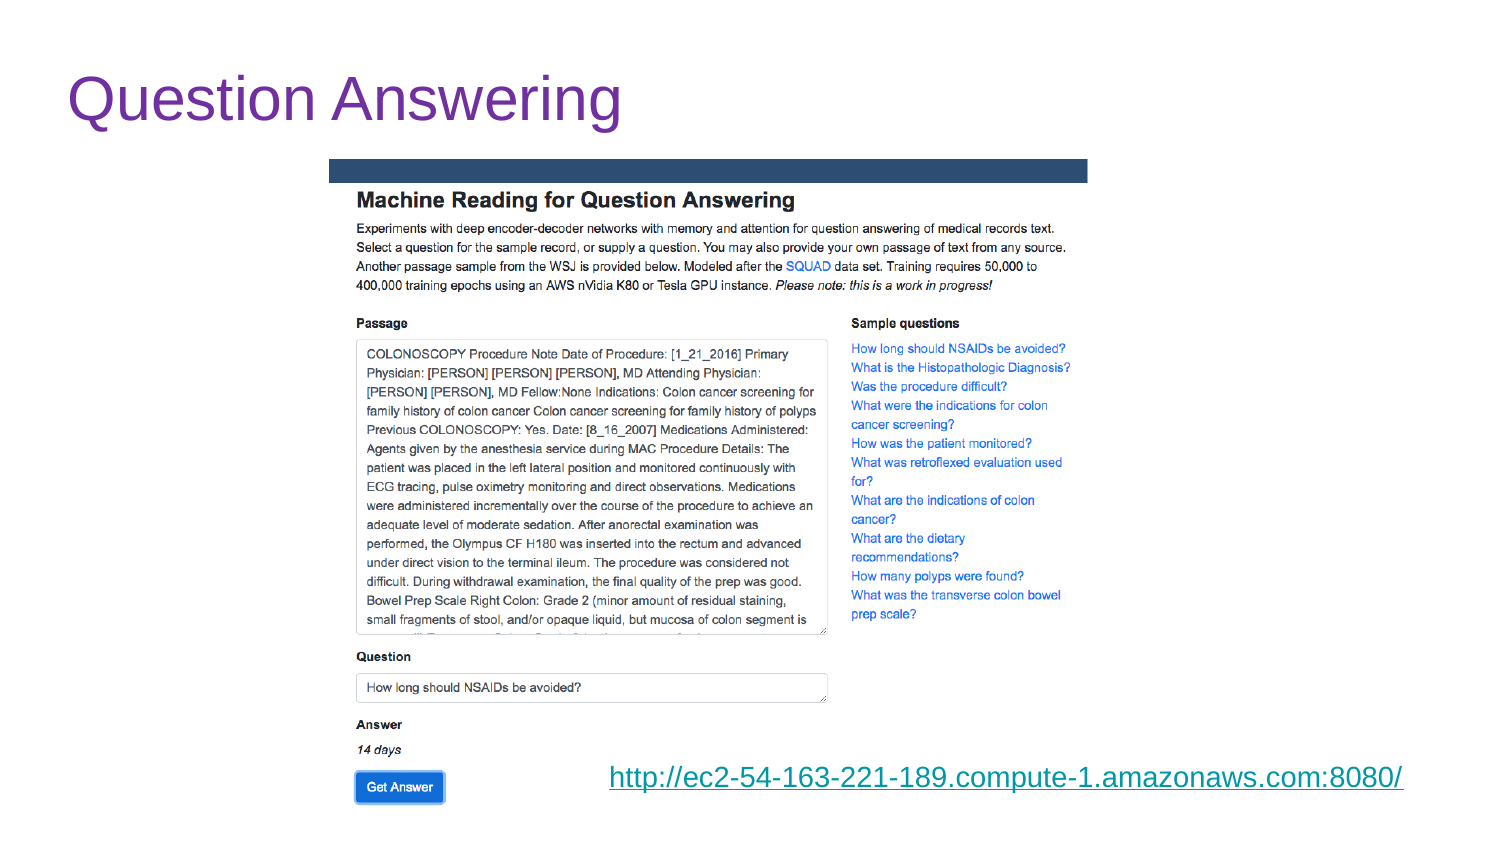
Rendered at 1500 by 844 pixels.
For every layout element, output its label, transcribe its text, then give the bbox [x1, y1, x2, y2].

title Question Answering [52, 42, 1451, 137]
text_box http://ec2-54-163-221-189.compute-1.amazonaws.com:8080/ [1107, 750, 1500, 801]
picture [318, 159, 1103, 818]
